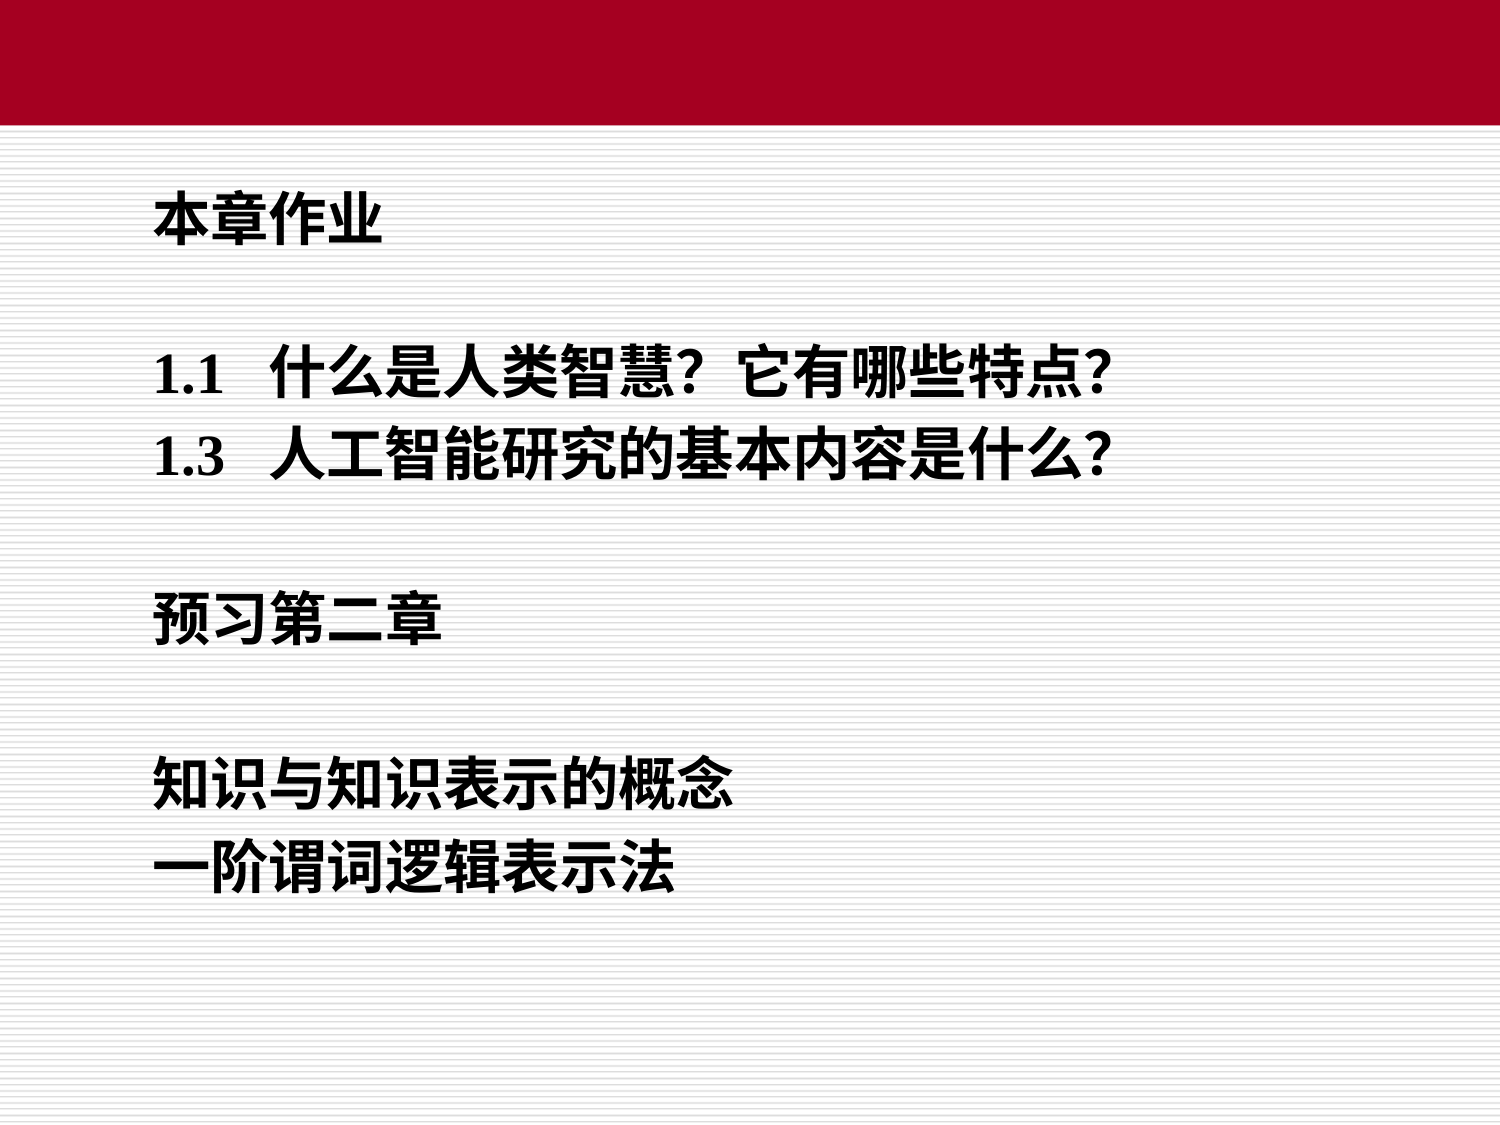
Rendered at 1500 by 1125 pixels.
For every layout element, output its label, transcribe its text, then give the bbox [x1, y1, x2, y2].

text_box [0, 0, 1500, 126]
slide_number [1137, 1062, 1463, 1122]
text_box 本章作业 1.1 什么是人类智慧？它有哪些特点？ 1.3 人工智能研究的基本内容是什么？ 预习第二章 知识与知识表示的概念 一阶谓词逻辑表示法 [137, 174, 1288, 938]
picture [0, 126, 1500, 1125]
